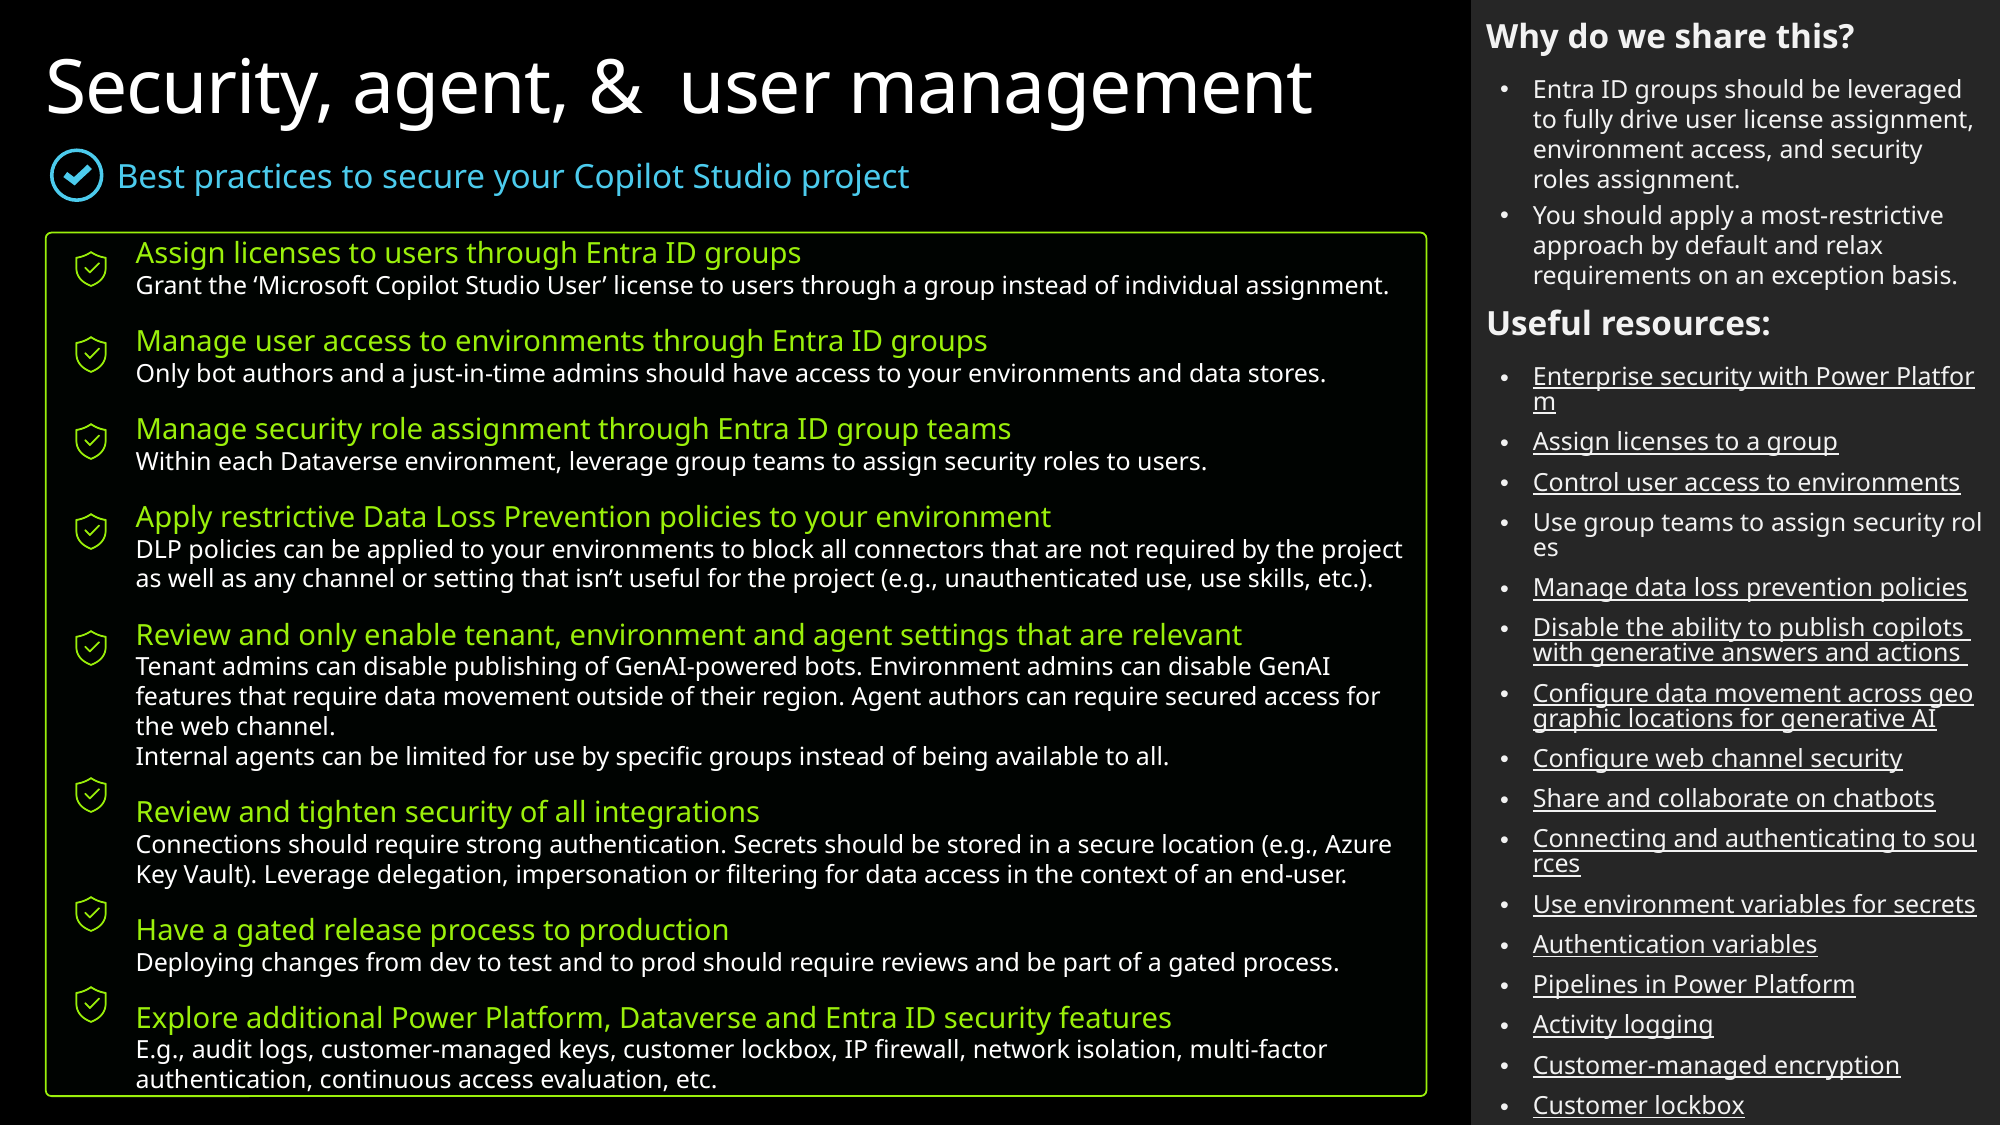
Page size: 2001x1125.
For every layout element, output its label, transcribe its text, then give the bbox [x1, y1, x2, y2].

picture [72, 423, 109, 460]
picture [72, 776, 109, 813]
picture [73, 513, 110, 550]
list Why do we share this? Entra ID groups should be leveraged to fully drive user license assignment, environment access, and security roles assignment. You should apply a most-restrictive approach by default and relax requirements on an exception basis. Useful resources: Enterprise security with Power Platform Assign licenses to a group Control user access to environments Use group teams to assign security roles Manage data loss prevention policies Disable the ability to publish copilots with generative answers and actions Configure data movement across geographic locations for generative AI Configure web channel security Share and collaborate on chatbots Connecting and authenticating to sources Use environment variables for secrets Authentication variables Pipelines in Power Platform Activity logging Customer-managed encryption Customer lockbox IP firewall Virtual networks Microsoft Entra ID security best practices [1471, 0, 2000, 1125]
list Security, agent, & user management [45, 38, 1427, 130]
picture [72, 895, 109, 932]
picture [72, 986, 109, 1023]
picture [73, 629, 110, 666]
list Best practices to secure your Copilot Studio project [116, 155, 1427, 196]
text_box Assign licenses to users through Entra ID groups Grant the ‘Microsoft Copilot Studio User’ license to users through a group instead of individual assignment. Manage user access to environments through Entra ID groups Only bot authors and a just-in-time admins should have access to your environments and data stores. Manage security role assignment through Entra ID group teams Within each Dataverse environment, leverage group teams to assign security roles to users. Apply restrictive Data Loss Prevention policies to your environment DLP policies can be applied to your environments to block all connectors that are not required by the project as well as any channel or setting that isn’t useful for the project (e.g., unauthenticated use, use skills, etc.). Review and only enable tenant, environment and agent settings that are relevant Tenant admins can disable publishing of GenAI-powered bots. Environment admins can disable GenAI features that require data movement outside of their region. Agent authors can require secured access for the web channel. Internal agents can be limited for use by specific groups instead of being available to all. Review and tighten security of all integrations Connections should require strong authentication. Secrets should be stored in a secure location (e.g., Azure Key Vault). Leverage delegation, impersonation or filtering for data access in the context of an end-user. Have a gated release process to production Deploying changes from dev to test and to prod should require reviews and be part of a gated process. Explore additional Power Platform, Dataverse and Entra ID security features E.g., audit logs, customer-managed keys, customer lockbox, IP firewall, network isolation, multi-factor authentication, continuous access evaluation, etc. [44, 231, 1428, 1098]
picture [72, 251, 109, 288]
picture [72, 336, 109, 373]
